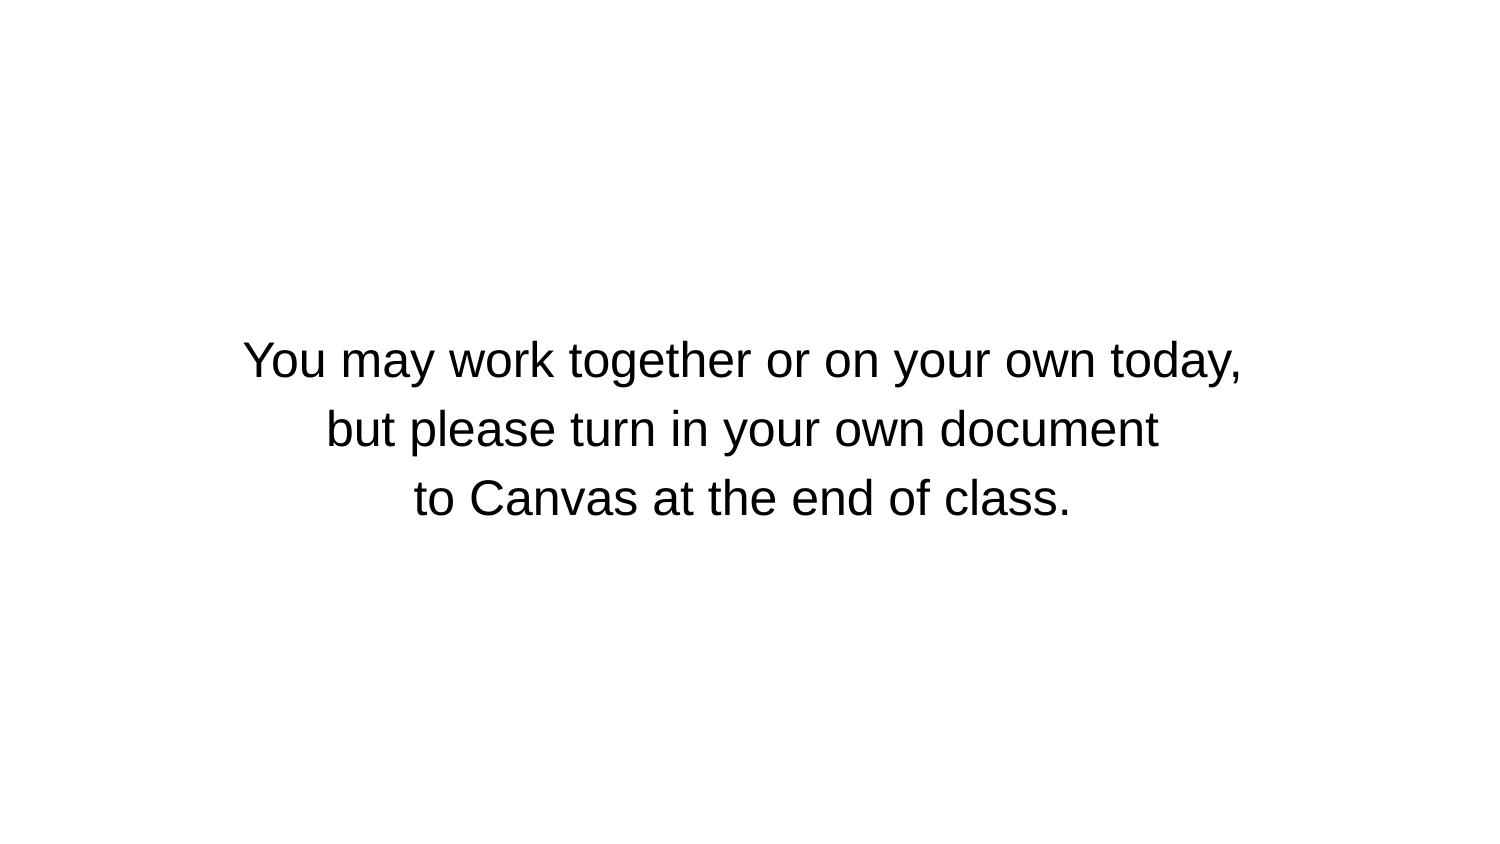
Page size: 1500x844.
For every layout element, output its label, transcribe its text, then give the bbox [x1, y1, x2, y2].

title You may work together or on your own today, but please turn in your own document to Canvas at the end of class. [51, 352, 1449, 491]
